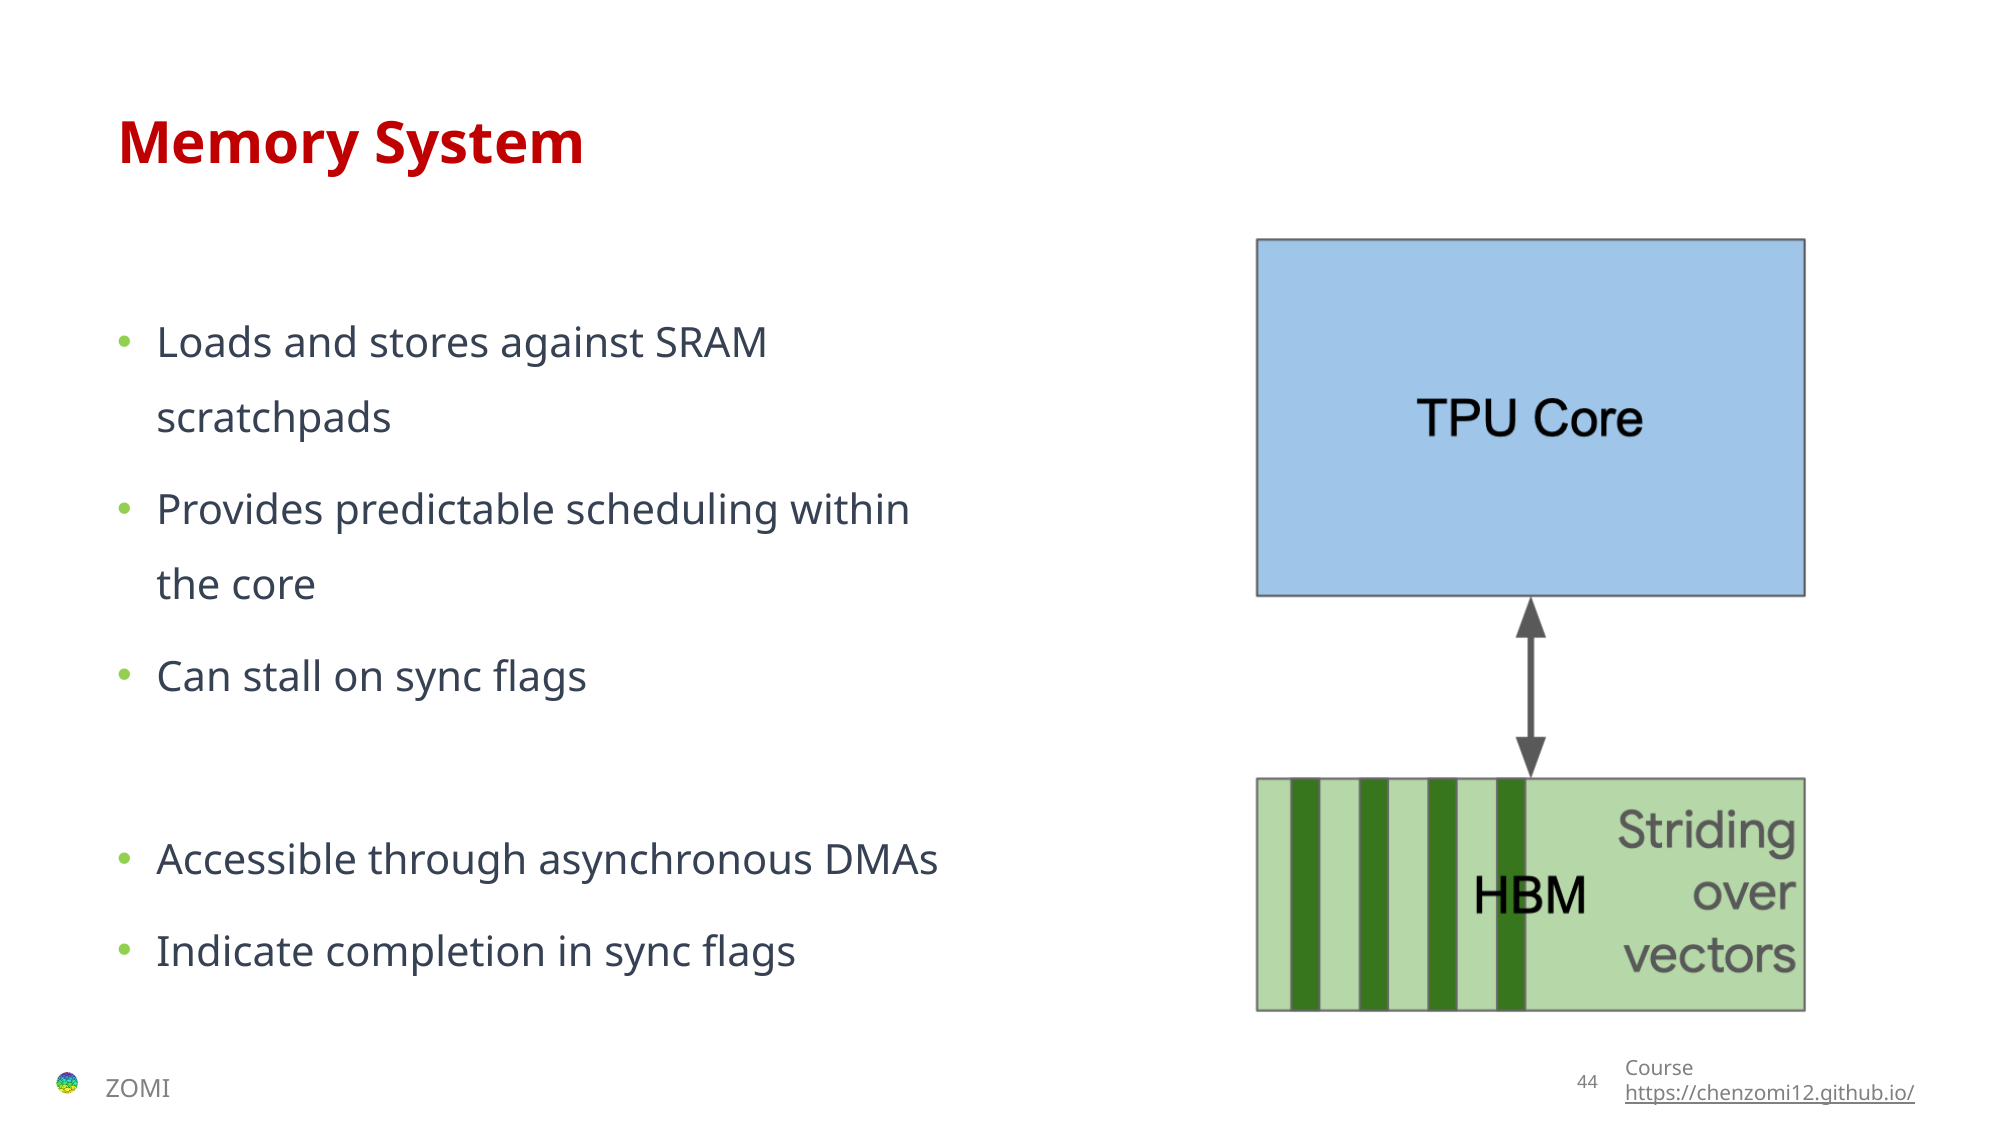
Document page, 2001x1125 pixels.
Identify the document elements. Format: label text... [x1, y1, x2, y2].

title Memory System [102, 91, 1901, 189]
list Loads and stores against SRAM scratchpads Provides predictable scheduling within the core Can stall on sync flags Accessible through asynchronous DMAs Indicate completion in sync flags [102, 223, 988, 1043]
picture [1220, 213, 1835, 1034]
picture [57, 1073, 77, 1093]
